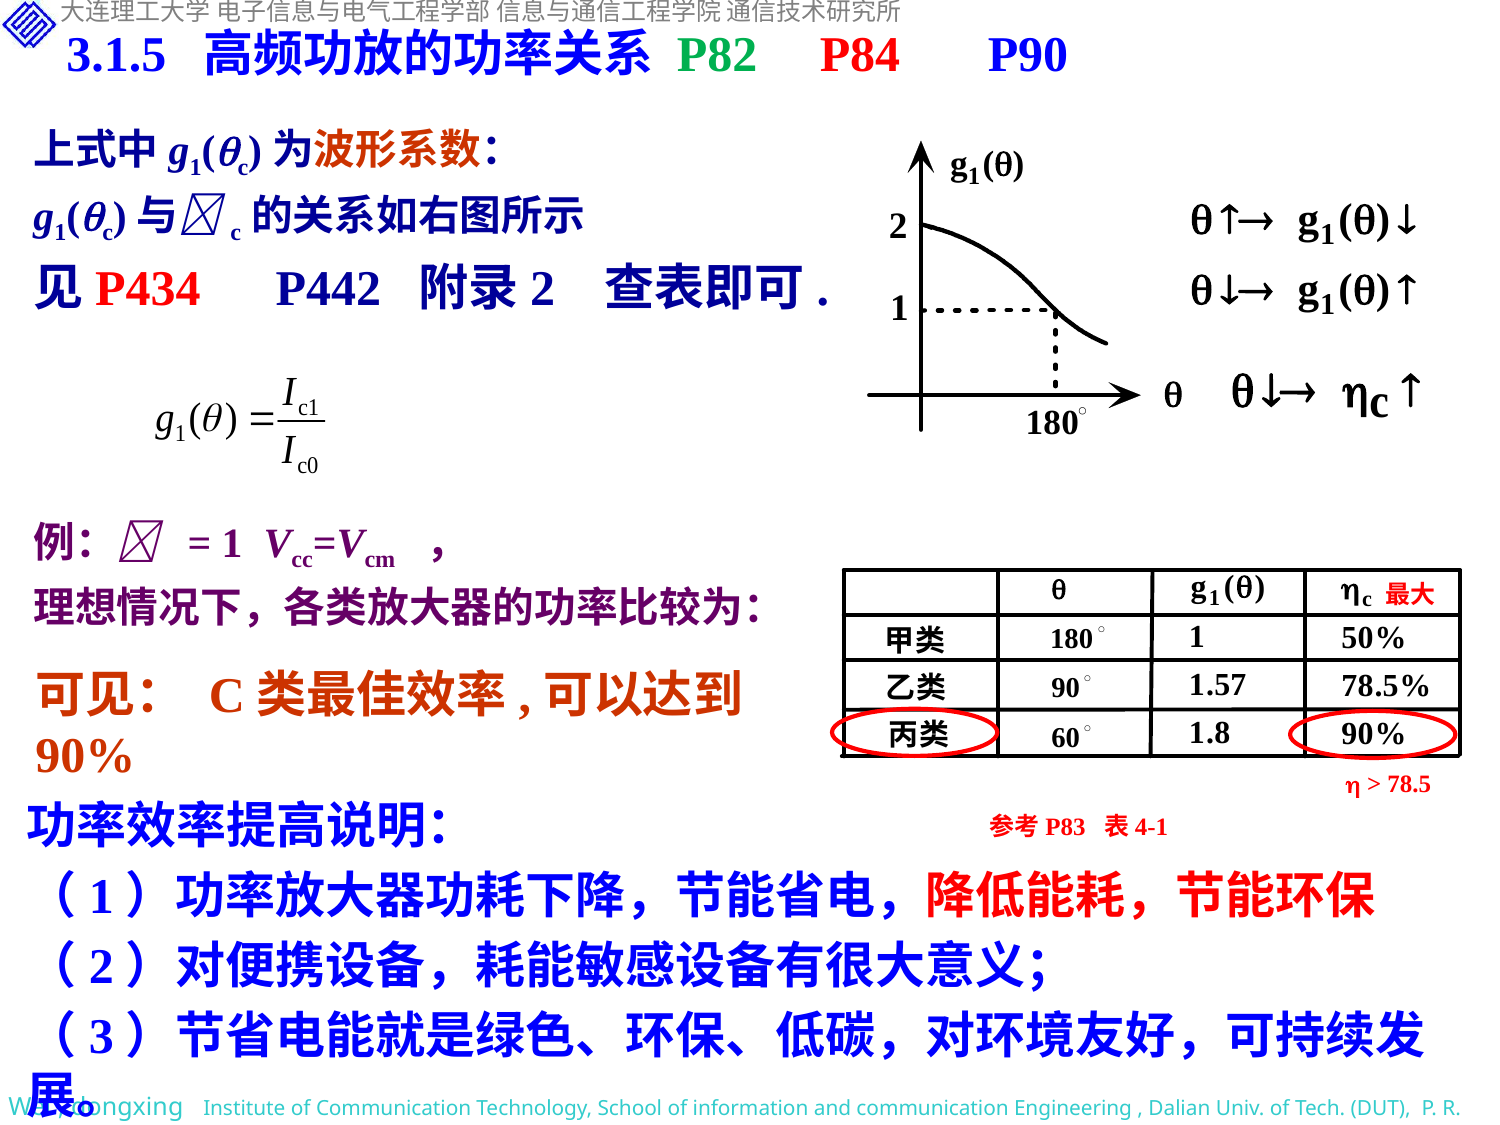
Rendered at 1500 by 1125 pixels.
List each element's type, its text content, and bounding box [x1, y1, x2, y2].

text_box 例： = 1 Vcc=Vcm ， 理想情况下，各类放大器的功率比较为： [18, 508, 809, 655]
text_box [831, 553, 1470, 767]
text_box 参考P83 表4-1 [974, 805, 1247, 846]
title 3.1.5 高频功放的功率关系 P82 P84 P90 [51, 20, 1163, 83]
text_box 功率效率提高说明： （1）功率放大器功耗下降，节能省电，降低能耗，节能环保 （2）对便携设备，耗能敏感设备有很大意义； （3）节省电能就是绿色、环保、低碳，对环境友好，可持续发展。 [12, 786, 1488, 1086]
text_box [147, 365, 332, 481]
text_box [858, 129, 1444, 457]
text_box 上式中g1(c)为波形系数： g1(c)与c的关系如右图所示 见P434 P442 附录2 查表即可. [18, 115, 850, 323]
text_box  > 78.5 [1330, 776, 1452, 803]
picture [0, 0, 59, 49]
text_box 可见： C类最佳效率,可以达到90% [20, 654, 826, 737]
